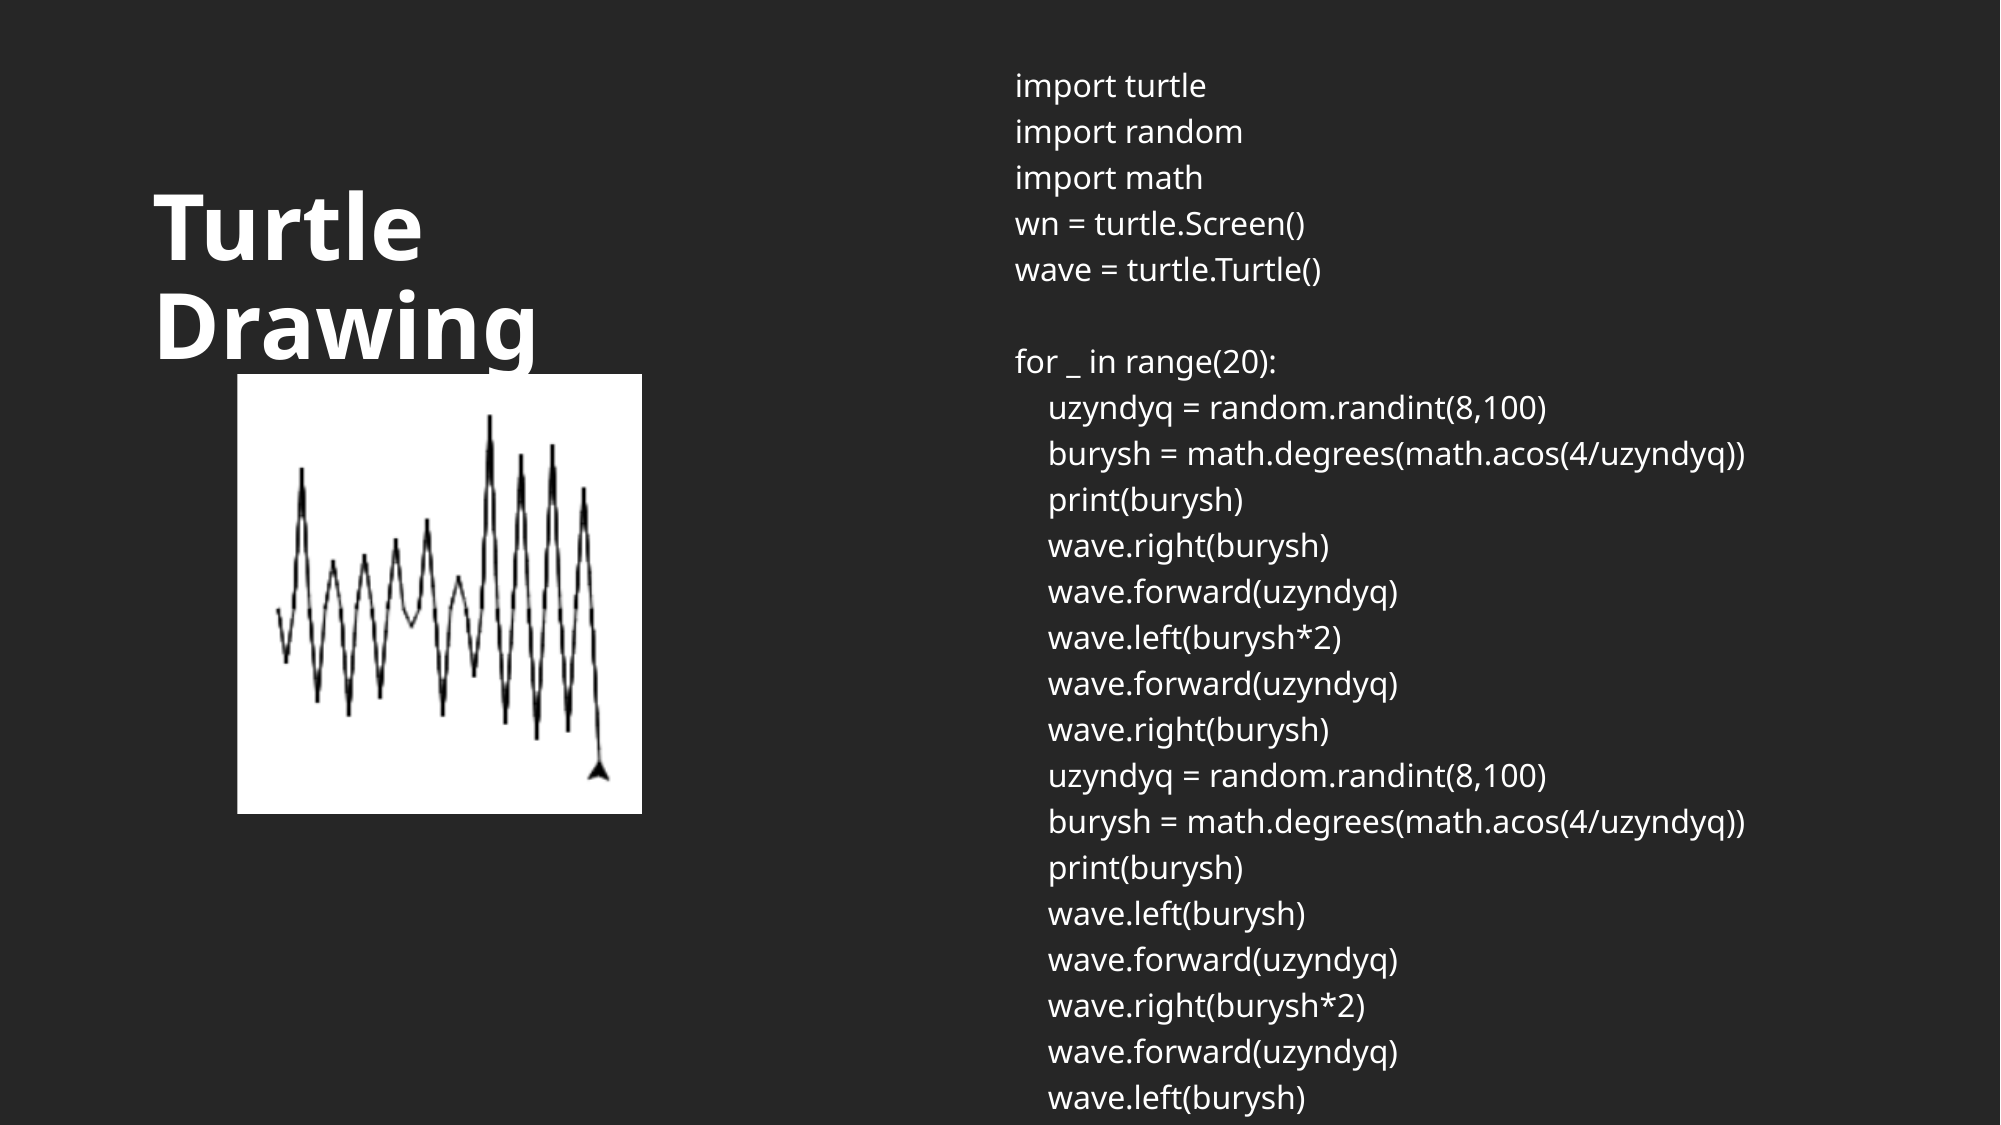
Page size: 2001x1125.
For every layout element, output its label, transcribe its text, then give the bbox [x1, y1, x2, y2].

picture [236, 374, 644, 815]
title Turtle Drawing [137, 61, 746, 500]
list import turtle import random import math wn = turtle.Screen() wave = turtle.Turtle() for _ in range(20): uzyndyq = random.randint(8,100) burysh = math.degrees(math.acos(4/uzyndyq)) print(burysh) wave.right(burysh) wave.forward(uzyndyq) wave.left(burysh*2) wave.forward(uzyndyq) wave.right(burysh) uzyndyq = random.randint(8,100) burysh = math.degrees(math.acos(4/uzyndyq)) print(burysh) wave.left(burysh) wave.forward(uzyndyq) wave.right(burysh*2) wave.forward(uzyndyq) wave.left(burysh) [999, 62, 1863, 1125]
